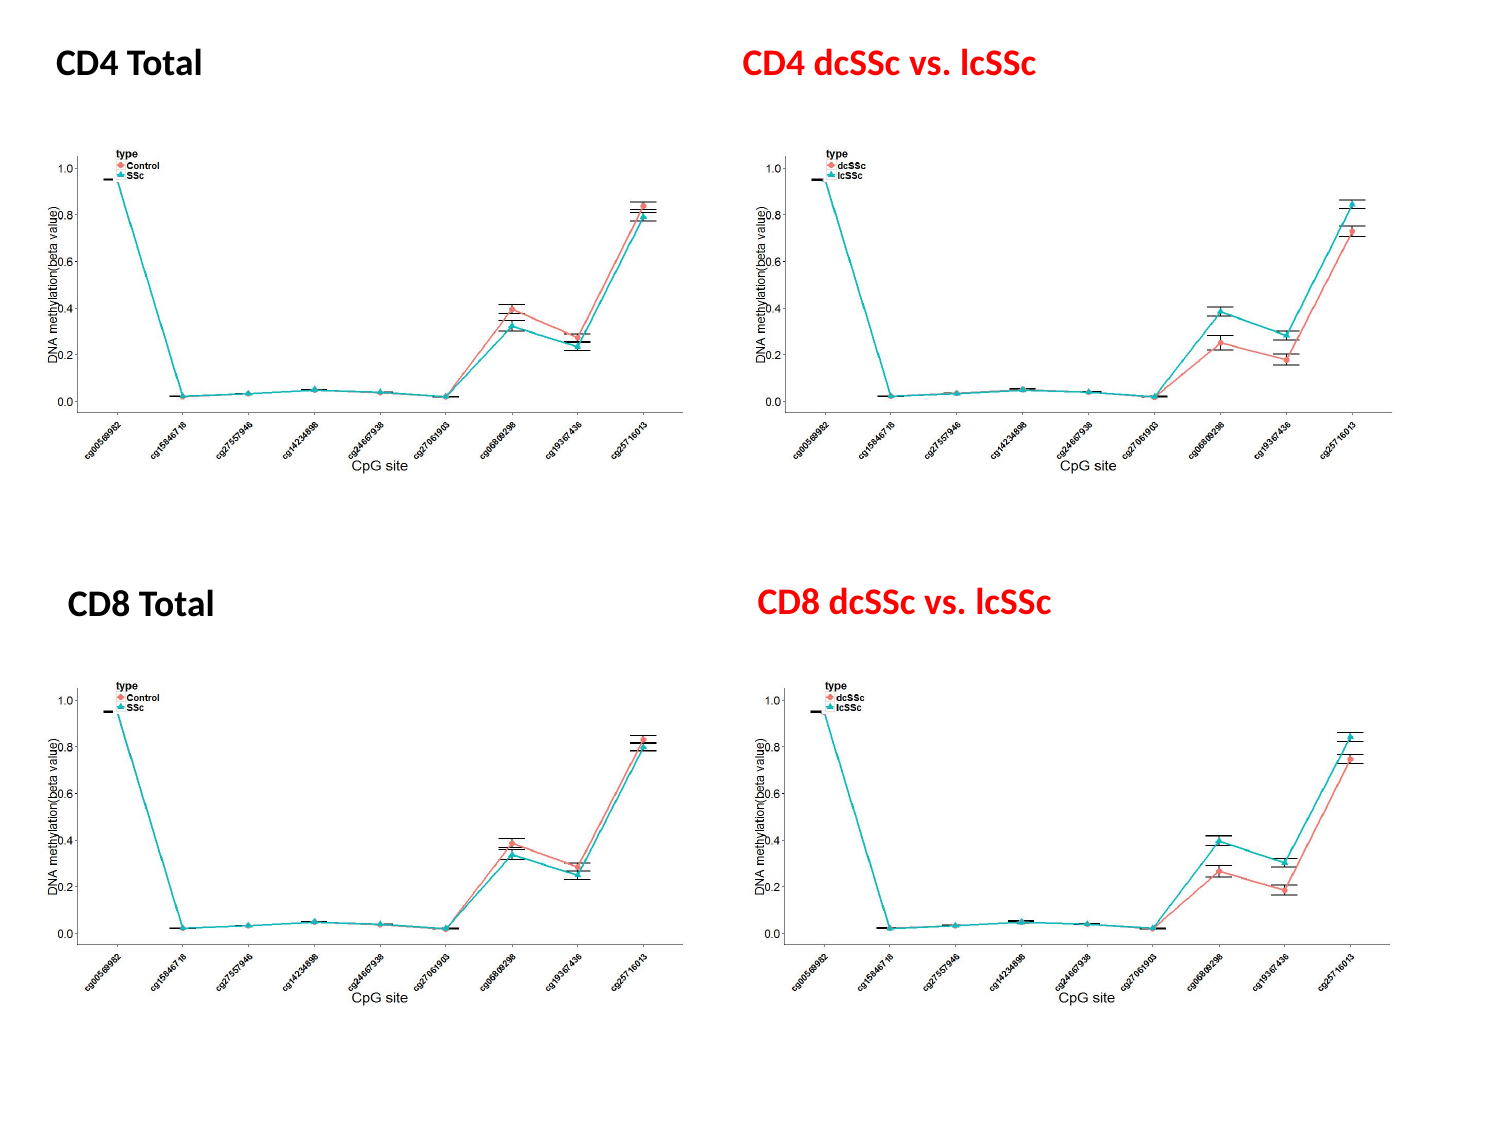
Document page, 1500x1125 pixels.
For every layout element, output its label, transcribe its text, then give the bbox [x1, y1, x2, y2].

text_box CD8 dcSSc vs. lcSSc [742, 569, 1145, 630]
picture [748, 148, 1400, 475]
picture [39, 680, 691, 1006]
picture [39, 148, 691, 475]
text_box CD4 dcSSc vs. lcSSc [727, 30, 1130, 91]
picture [746, 680, 1398, 1006]
text_box CD8 Total [53, 571, 455, 632]
text_box CD4 Total [41, 30, 443, 91]
